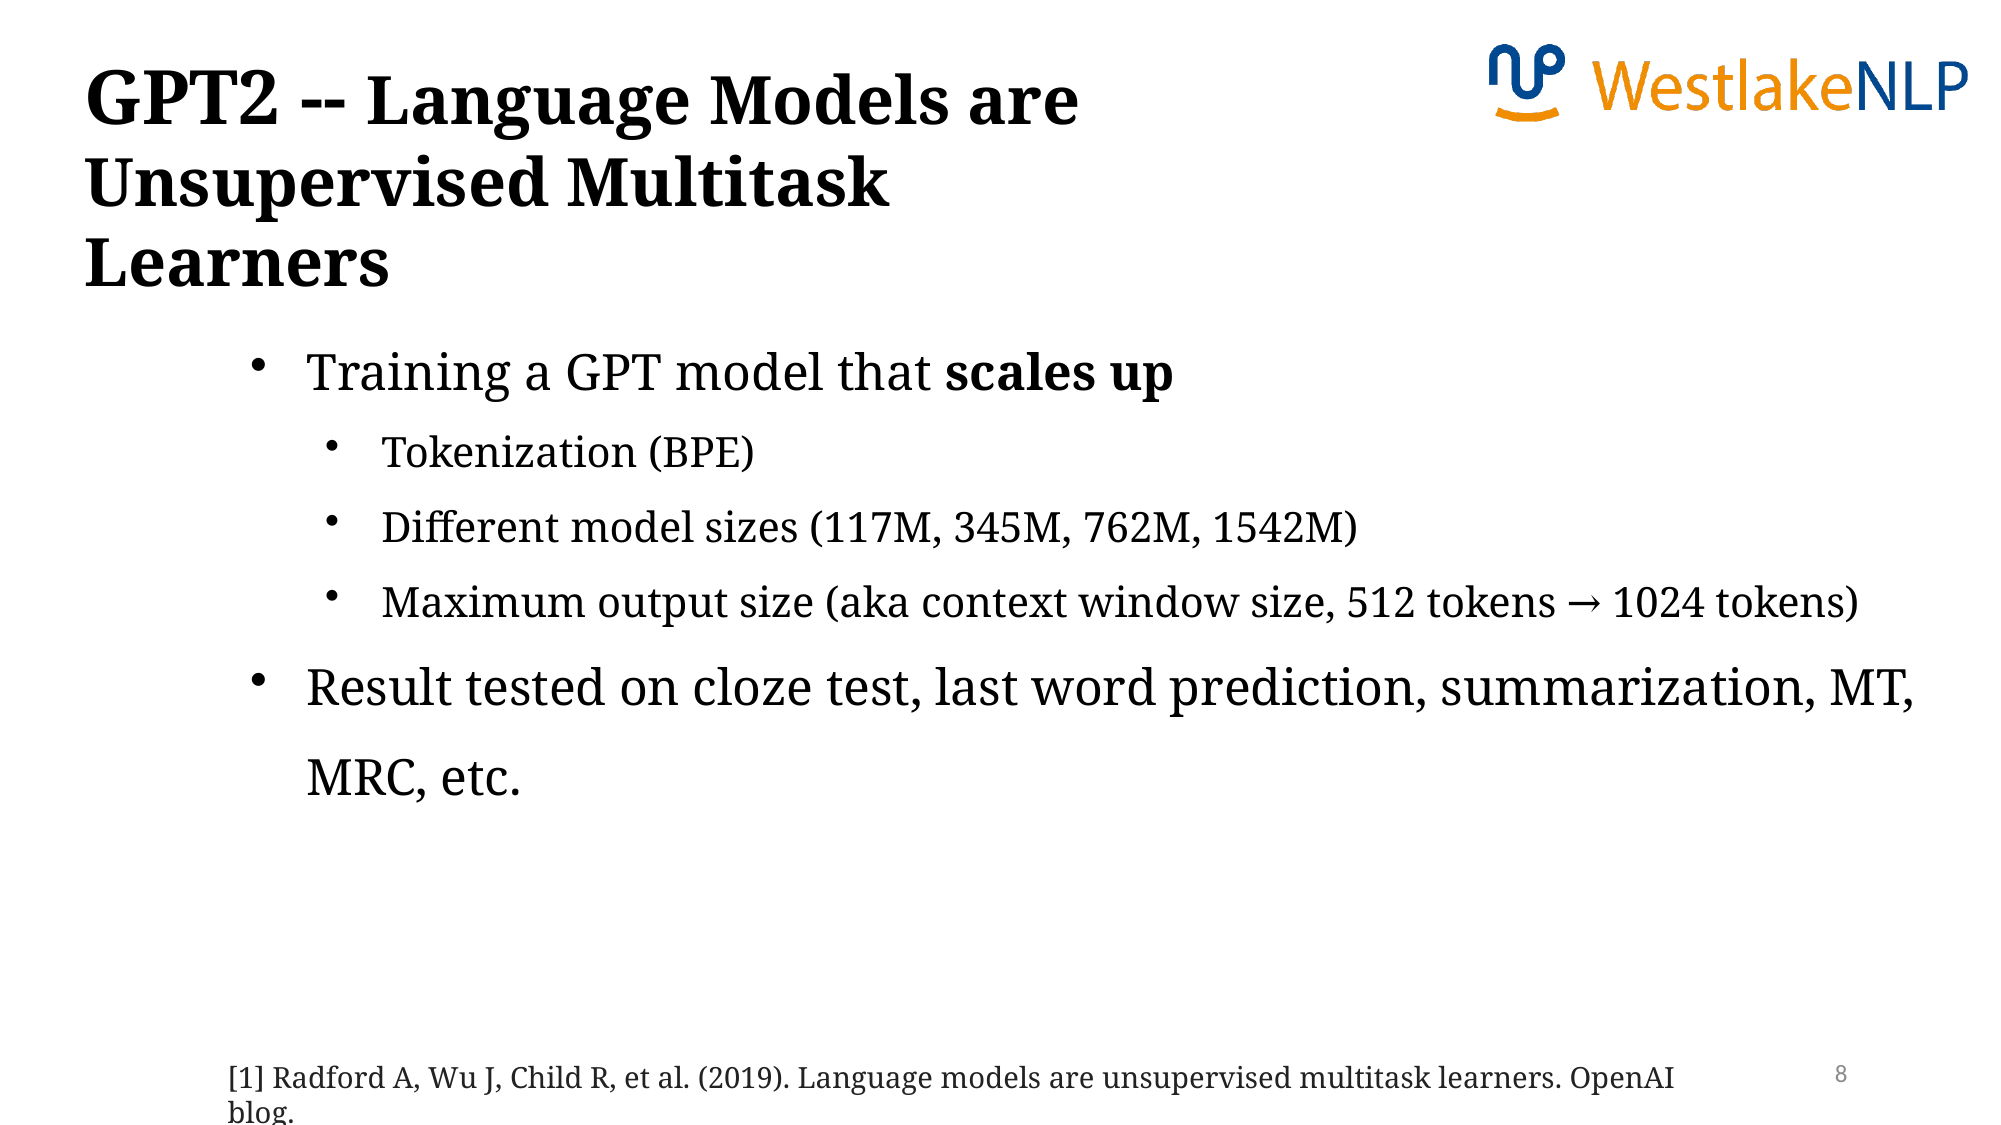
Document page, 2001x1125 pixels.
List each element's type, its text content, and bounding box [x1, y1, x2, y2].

text_box [1] Radford A, Wu J, Child R, et al. (2019). Language models are unsupervised multitask learners. OpenAI blog. [212, 1051, 1693, 1125]
picture [1459, 0, 2000, 170]
text_box GPT2 -- Language Models are Unsupervised Multitask Learners [69, 42, 1219, 307]
text_box Training a GPT model that scales up Tokenization (BPE) Different model sizes (117M, 345M, 762M, 1542M) Maximum output size (aka context window size, 512 tokens → 1024 tokens) Result tested on cloze test, last word prediction, summarization, MT, MRC, etc. [248, 308, 1953, 806]
slide_number 8 [1412, 1042, 1863, 1103]
